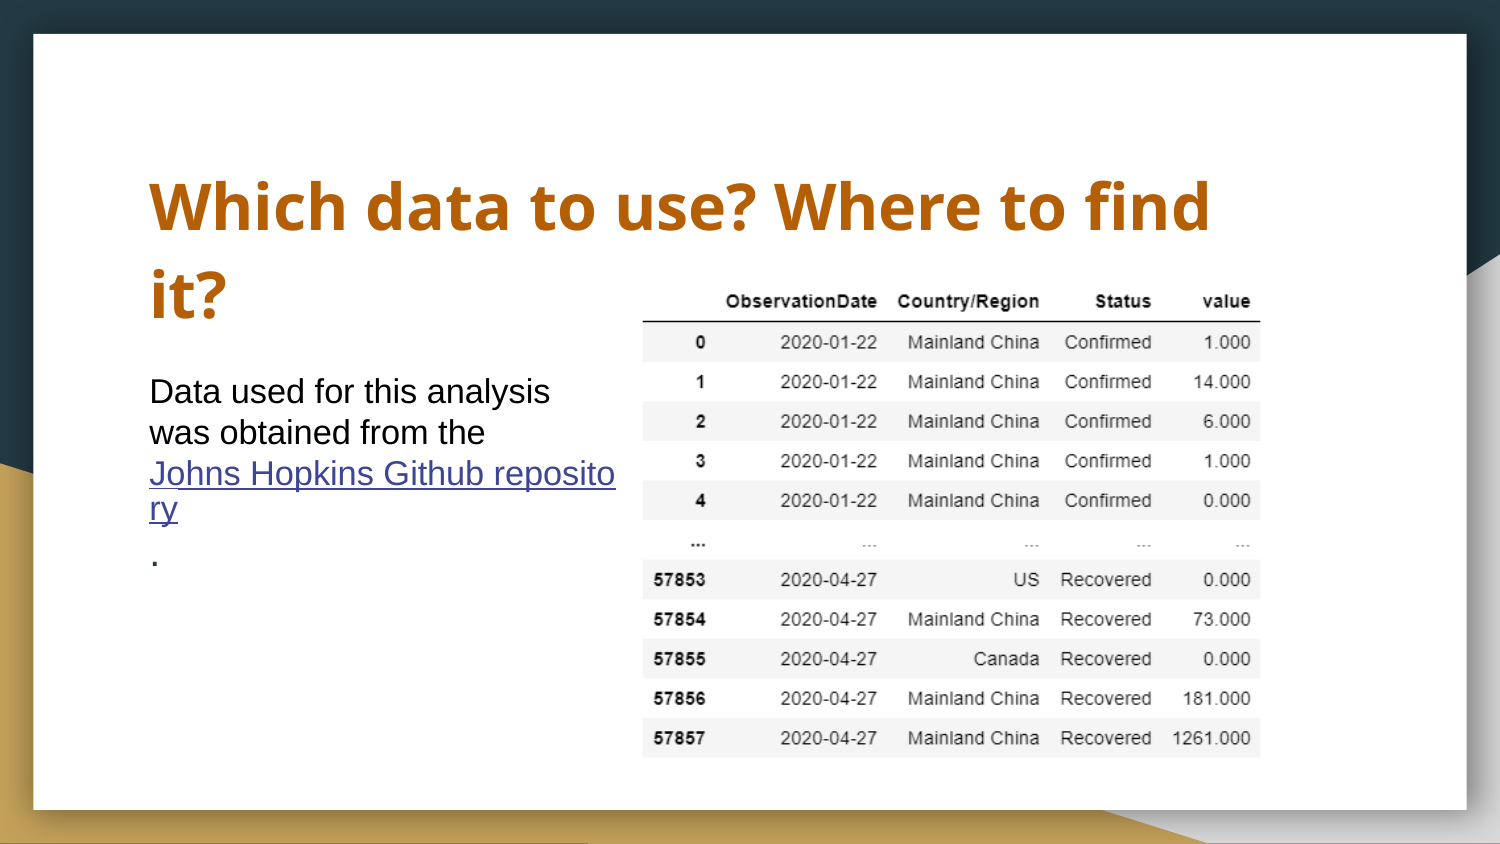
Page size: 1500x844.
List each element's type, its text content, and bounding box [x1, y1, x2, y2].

picture [635, 288, 1267, 767]
title Which data to use? Where to find it? [134, 138, 1267, 259]
list Data used for this analysis was obtained from the Johns Hopkins Github repository. [134, 326, 630, 729]
